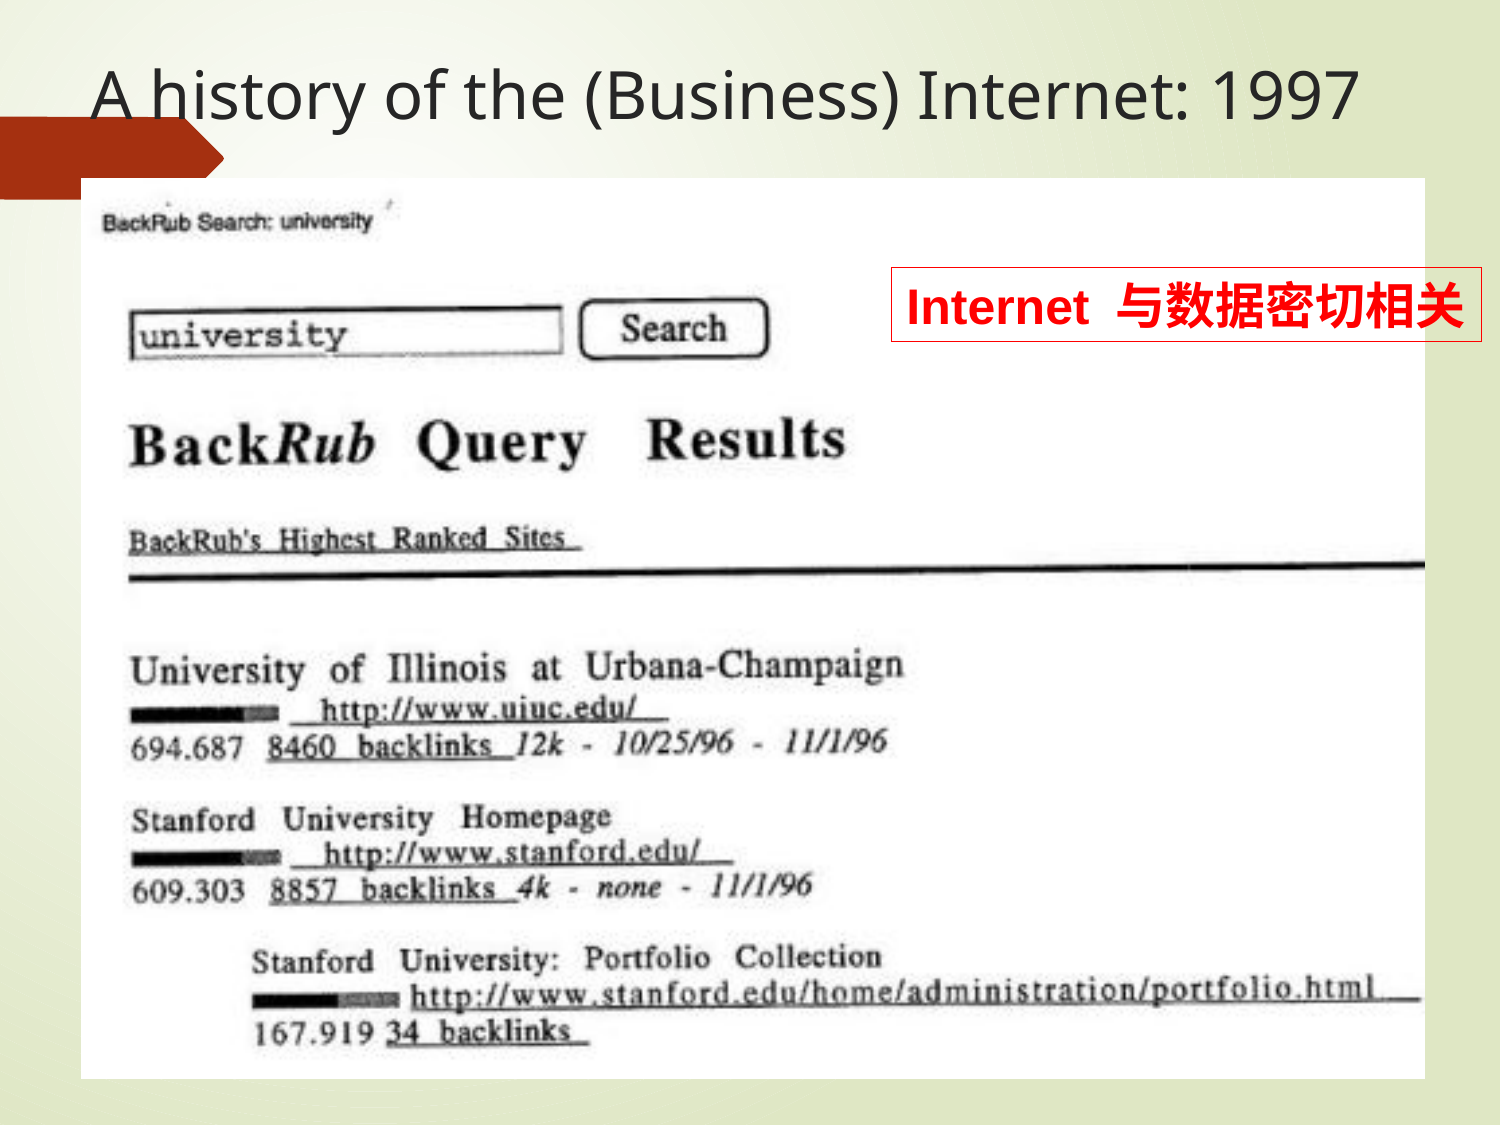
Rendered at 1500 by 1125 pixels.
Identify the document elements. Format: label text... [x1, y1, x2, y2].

title A history of the (Business) Internet: 1997 [75, 45, 1425, 175]
picture [81, 178, 1426, 1080]
text_box Internet 与数据密切相关 [1429, 267, 1482, 342]
